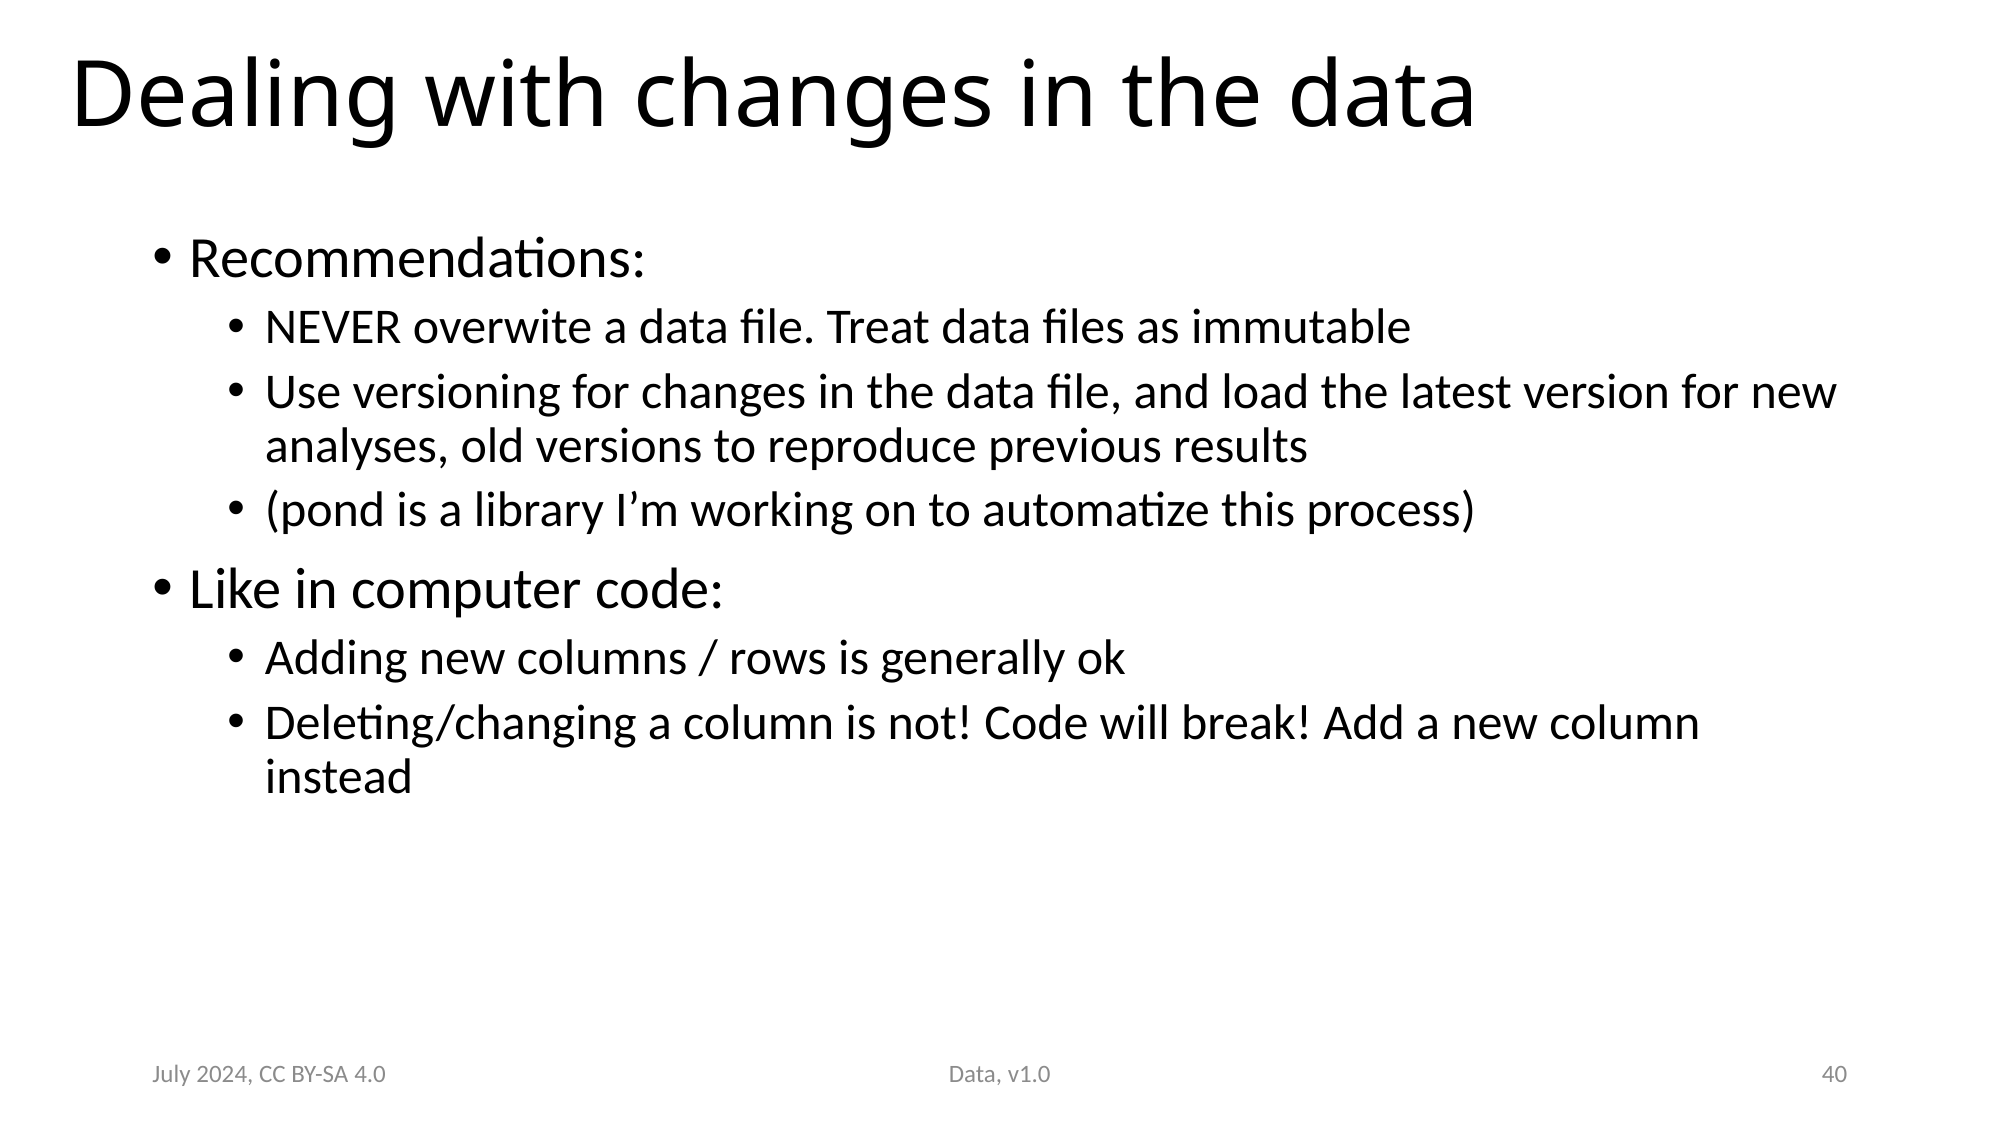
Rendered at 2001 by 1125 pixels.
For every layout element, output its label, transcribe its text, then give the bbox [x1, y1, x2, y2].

footer Data, v1.0 [662, 1042, 1338, 1103]
slide_number 40 [1412, 1042, 1863, 1103]
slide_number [137, 1042, 588, 1103]
list Recommendations: NEVER overwite a data file. Treat data files as immutable Use versioning for changes in the data file, and load the latest version for new analyses, old versions to reproduce previous results (pond is a library I’m working on to automatize this process) Like in computer code: Adding new columns / rows is generally ok Deleting/changing a column is not! Code will break! Add a new column instead [137, 219, 1863, 1014]
title Dealing with changes in the data [55, 23, 1934, 172]
